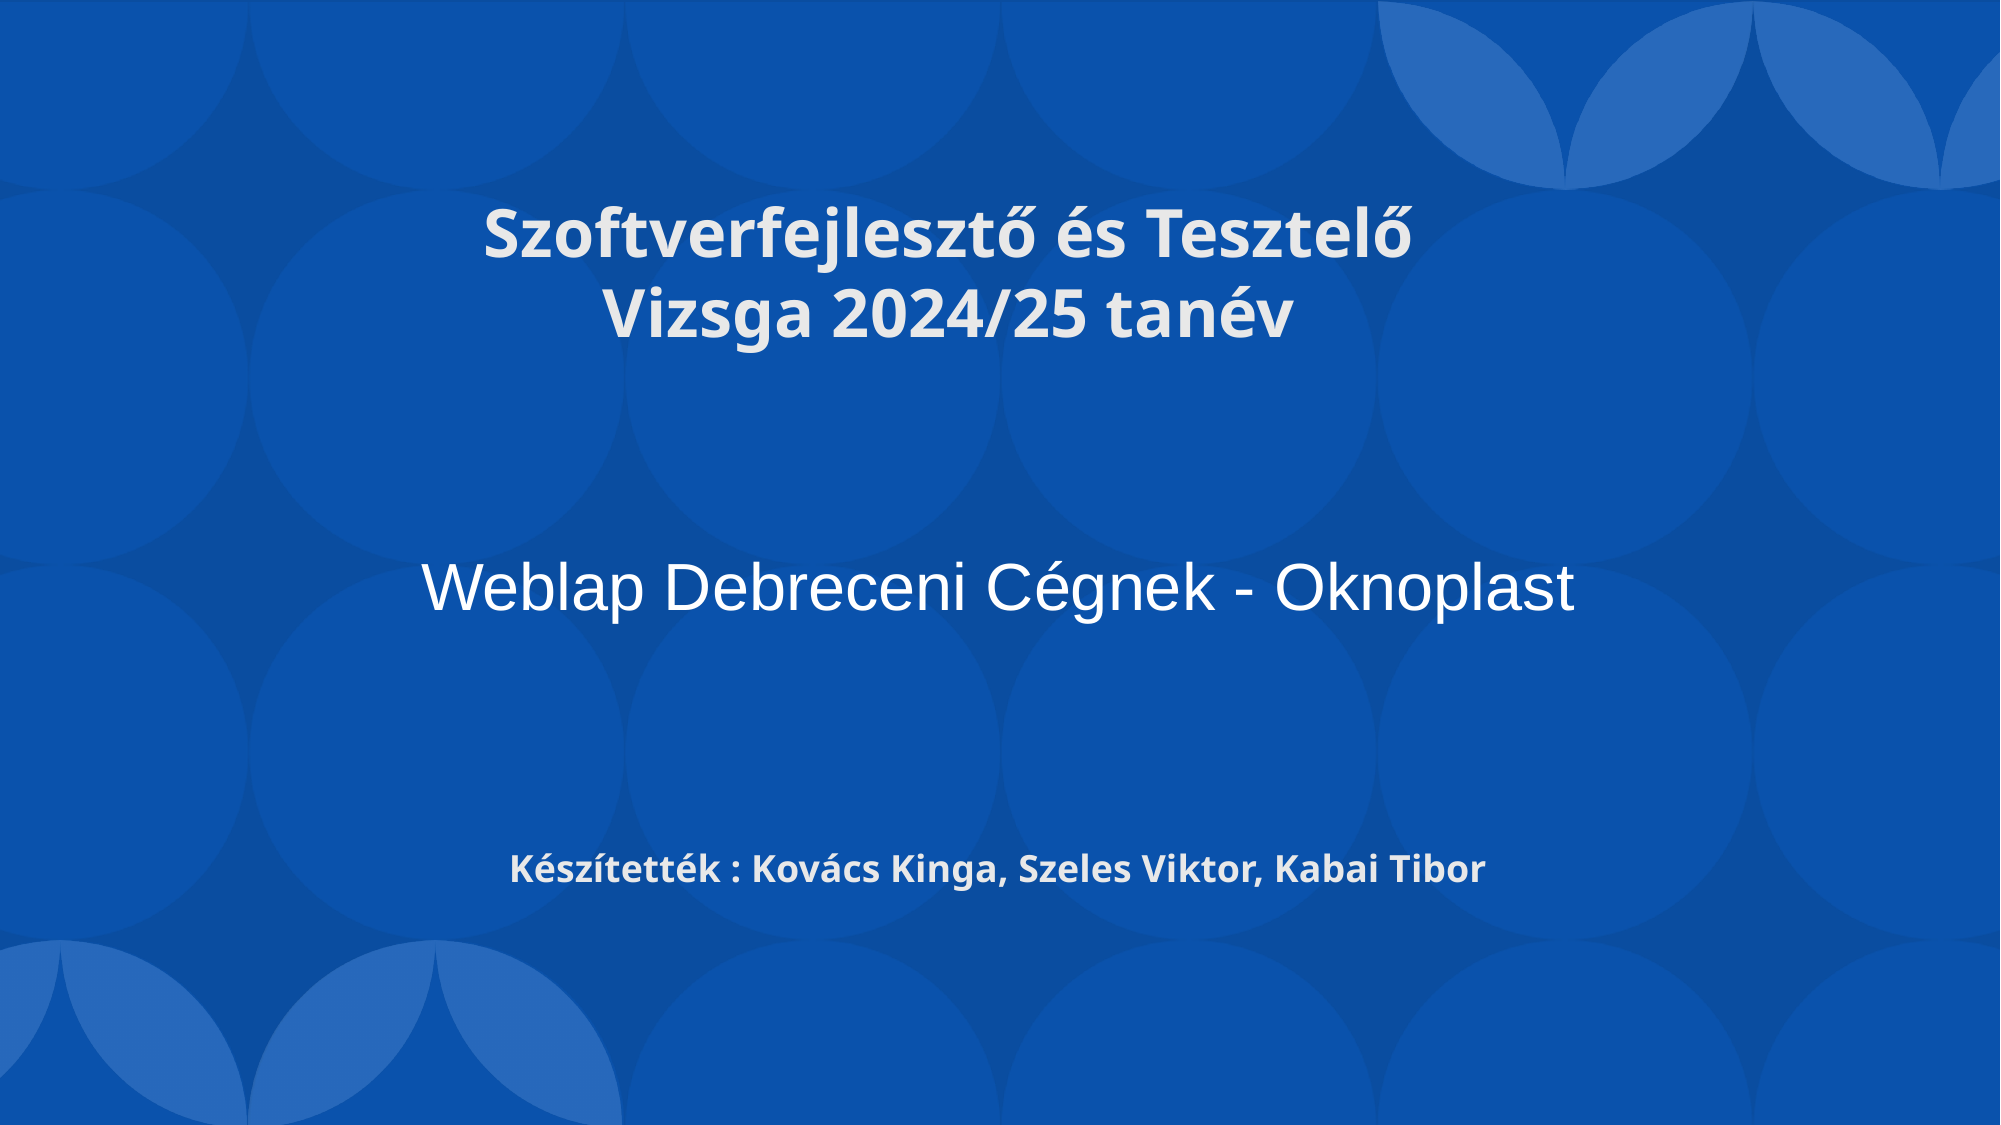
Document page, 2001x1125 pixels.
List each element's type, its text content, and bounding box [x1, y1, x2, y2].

text_box Szoftverfejlesztő és Tesztelő Vizsga 2024/25 tanév [442, 183, 1457, 359]
picture [0, 1, 2000, 1125]
list Weblap Debreceni Cégnek - Oknoplast Készítették : Kovács Kinga, Szeles Viktor, Kabai Tibor [364, 562, 1633, 655]
